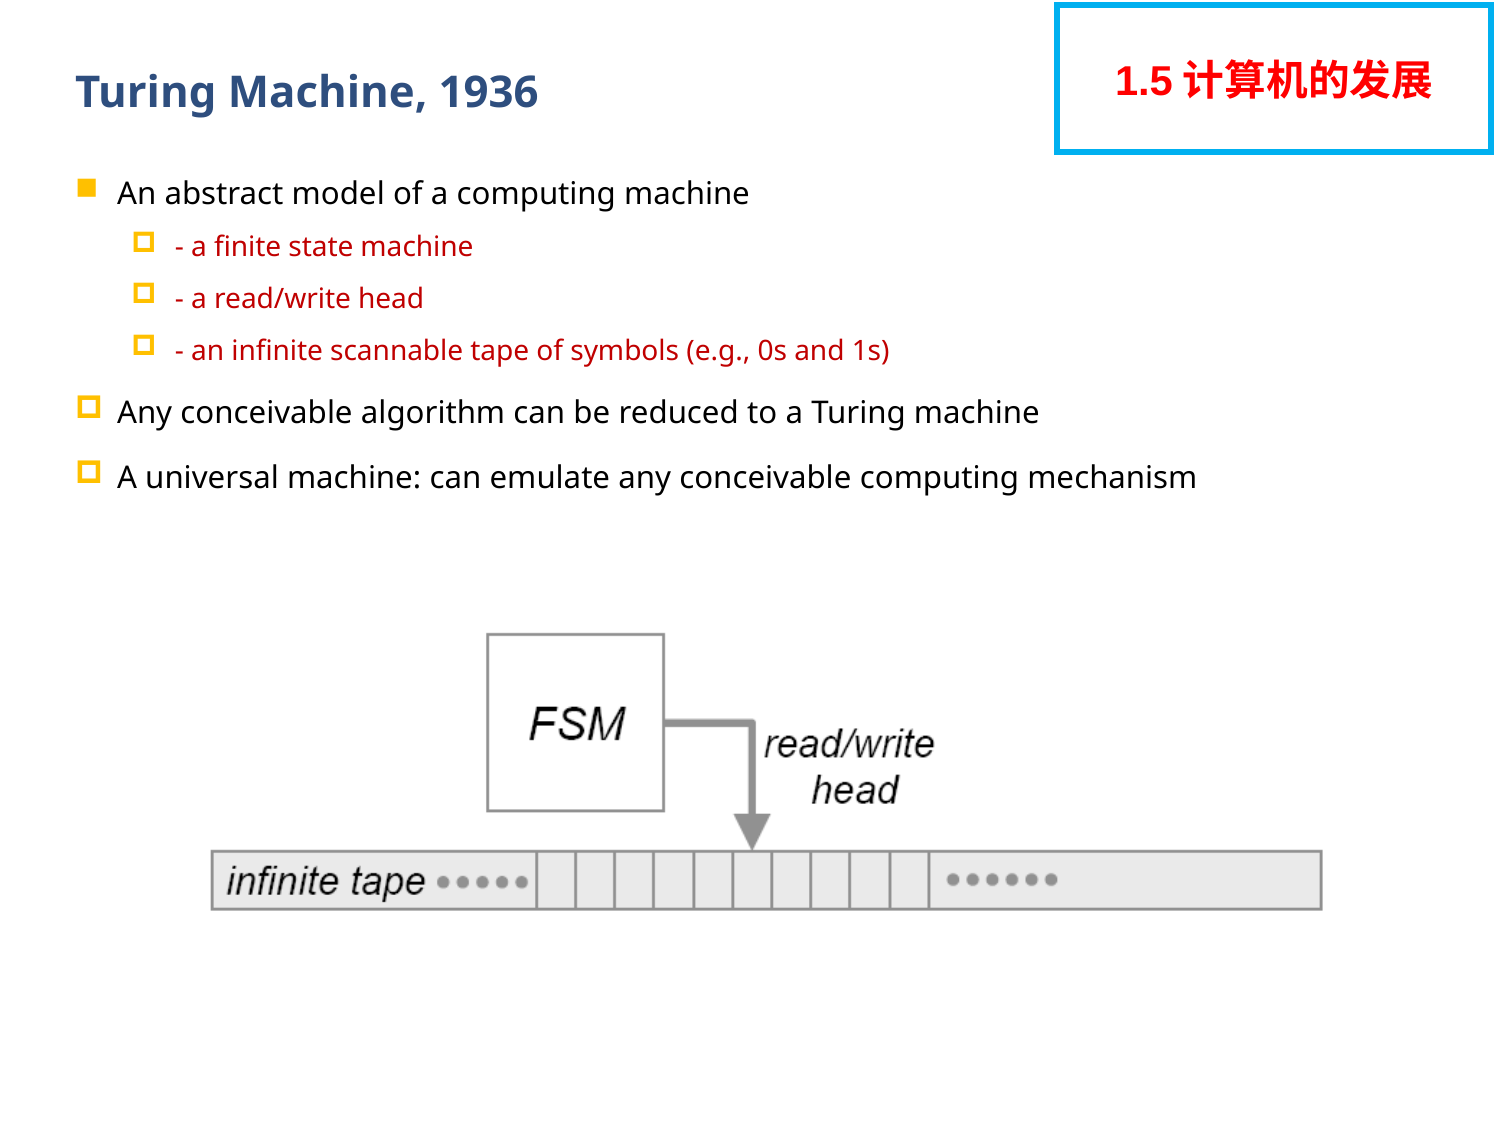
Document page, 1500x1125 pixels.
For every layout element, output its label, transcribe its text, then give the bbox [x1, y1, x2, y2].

picture [198, 613, 1354, 919]
title Turing Machine, 1936 [60, 42, 1057, 144]
text_box 1.5计算机的发展 [1057, 5, 1492, 152]
list An abstract model of a computing machine - a finite state machine - a read/write head - an infinite scannable tape of symbols (e.g., 0s and 1s) Any conceivable algorithm can be reduced to a Turing machine A universal machine: can emulate any conceivable computing mechanism [60, 154, 1354, 1080]
